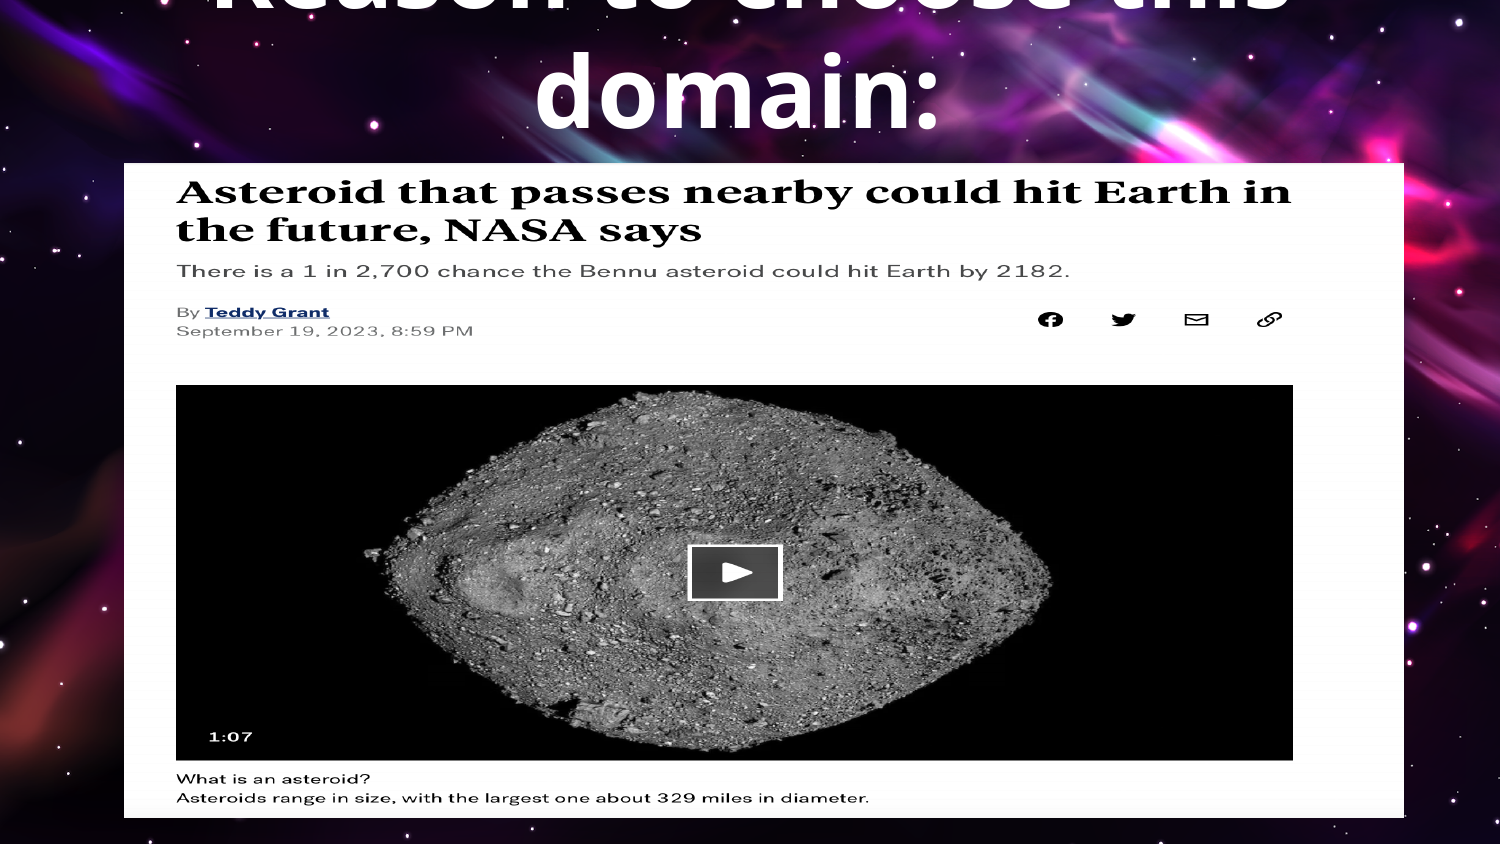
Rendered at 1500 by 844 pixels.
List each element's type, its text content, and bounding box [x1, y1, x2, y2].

picture [0, 0, 1500, 844]
title Reason to choose this domain: [91, 0, 1412, 164]
